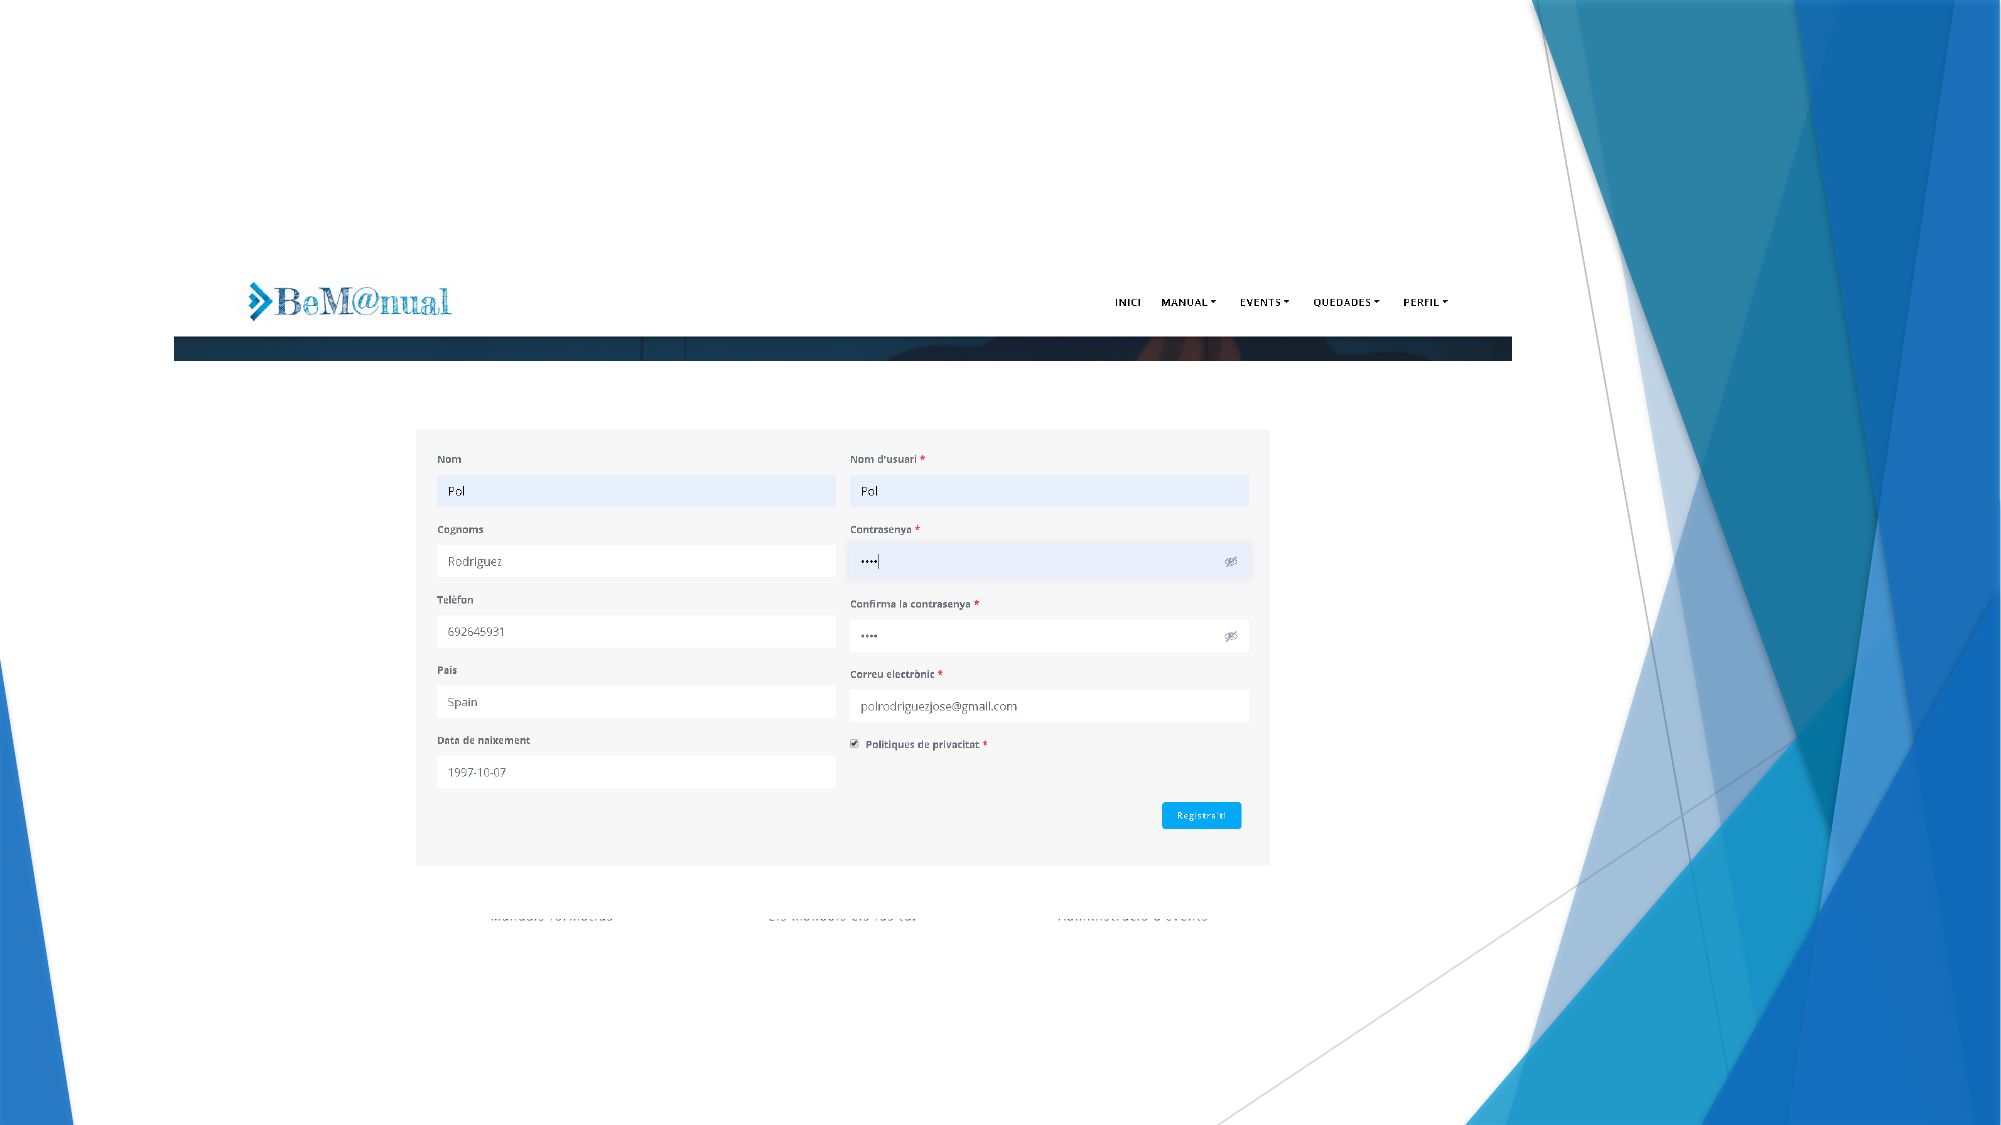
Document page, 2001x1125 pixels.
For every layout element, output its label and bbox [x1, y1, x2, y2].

picture [174, 269, 1512, 931]
